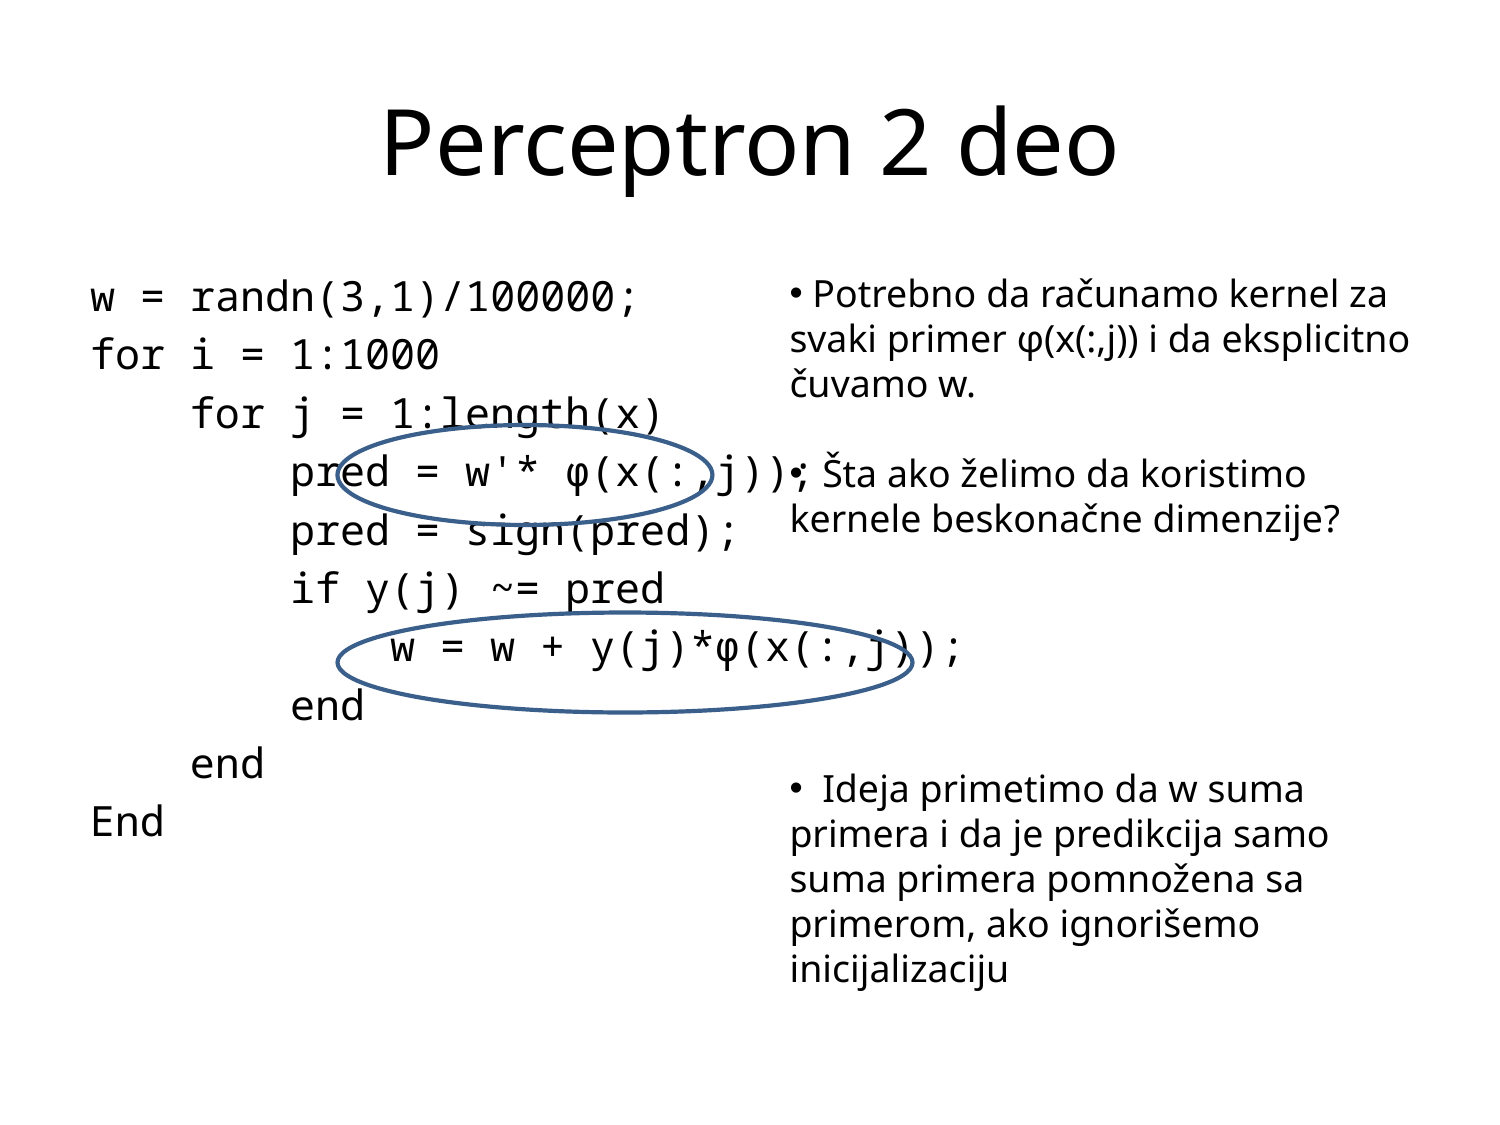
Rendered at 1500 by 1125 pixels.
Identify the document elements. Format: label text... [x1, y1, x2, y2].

text_box Potrebno da računamo kernel za svaki primer φ(x(:,j)) i da eksplicitno čuvamo w. Šta ako želimo da koristimo kernele beskonačne dimenzije? Ideja primetimo da w suma primera i da je predikcija samo suma primera pomnožena sa primerom, ako ignorišemo inicijalizaciju [774, 262, 1438, 998]
title Perceptron 2 deo [75, 45, 1425, 233]
text_box [335, 610, 774, 715]
text_box w = randn(3,1)/100000; for i = 1:1000 for j = 1:length(x) pred = w'* φ(x(:,j)); pred = sign(pred); if y(j) ~= pred w = w + y(j)*φ(x(:,j)); end end End [75, 262, 1300, 1088]
text_box [335, 422, 715, 528]
